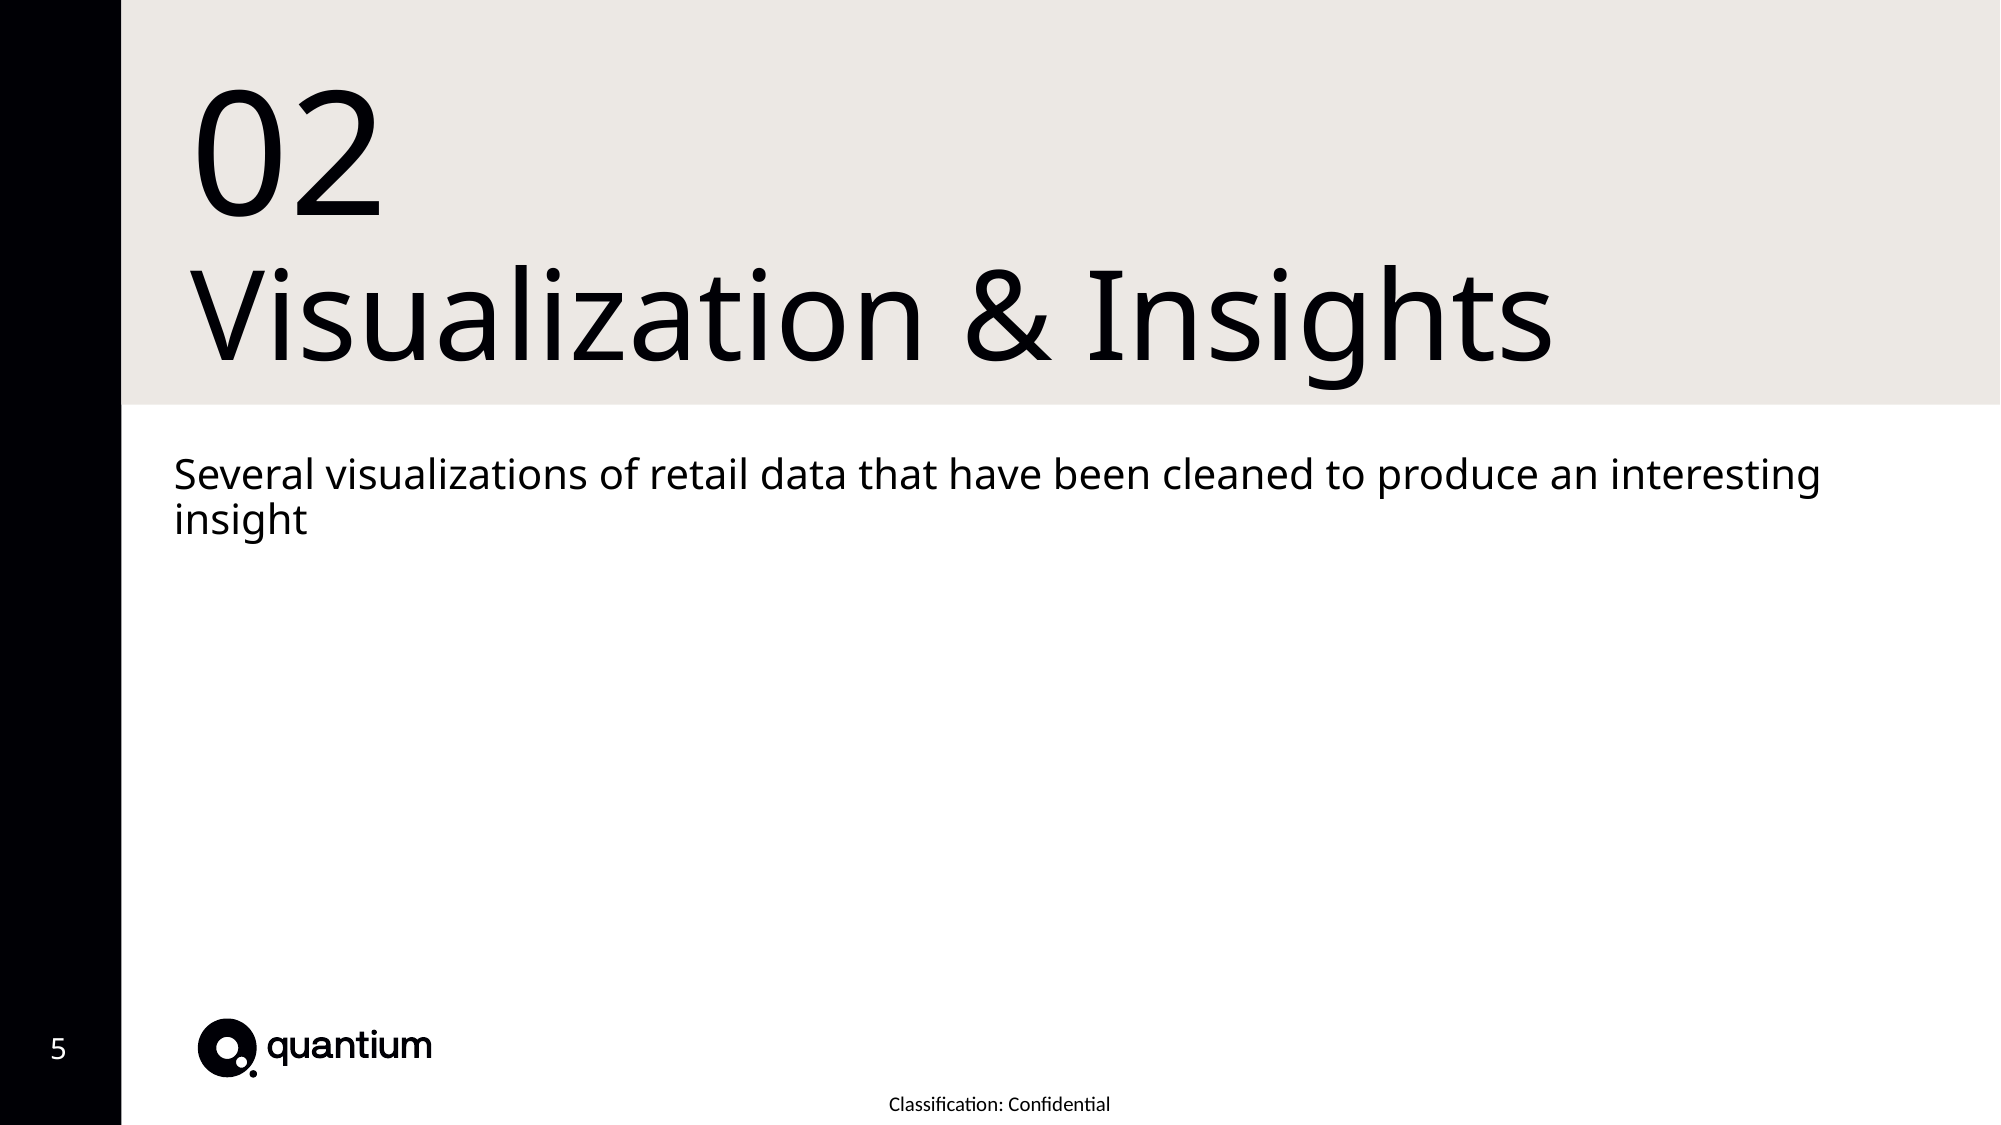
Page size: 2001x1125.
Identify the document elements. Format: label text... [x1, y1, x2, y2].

title 02 Visualization & Insights [190, 65, 1909, 225]
text_box Several visualizations of retail data that have been cleaned to produce an interesting insight [159, 445, 1879, 582]
